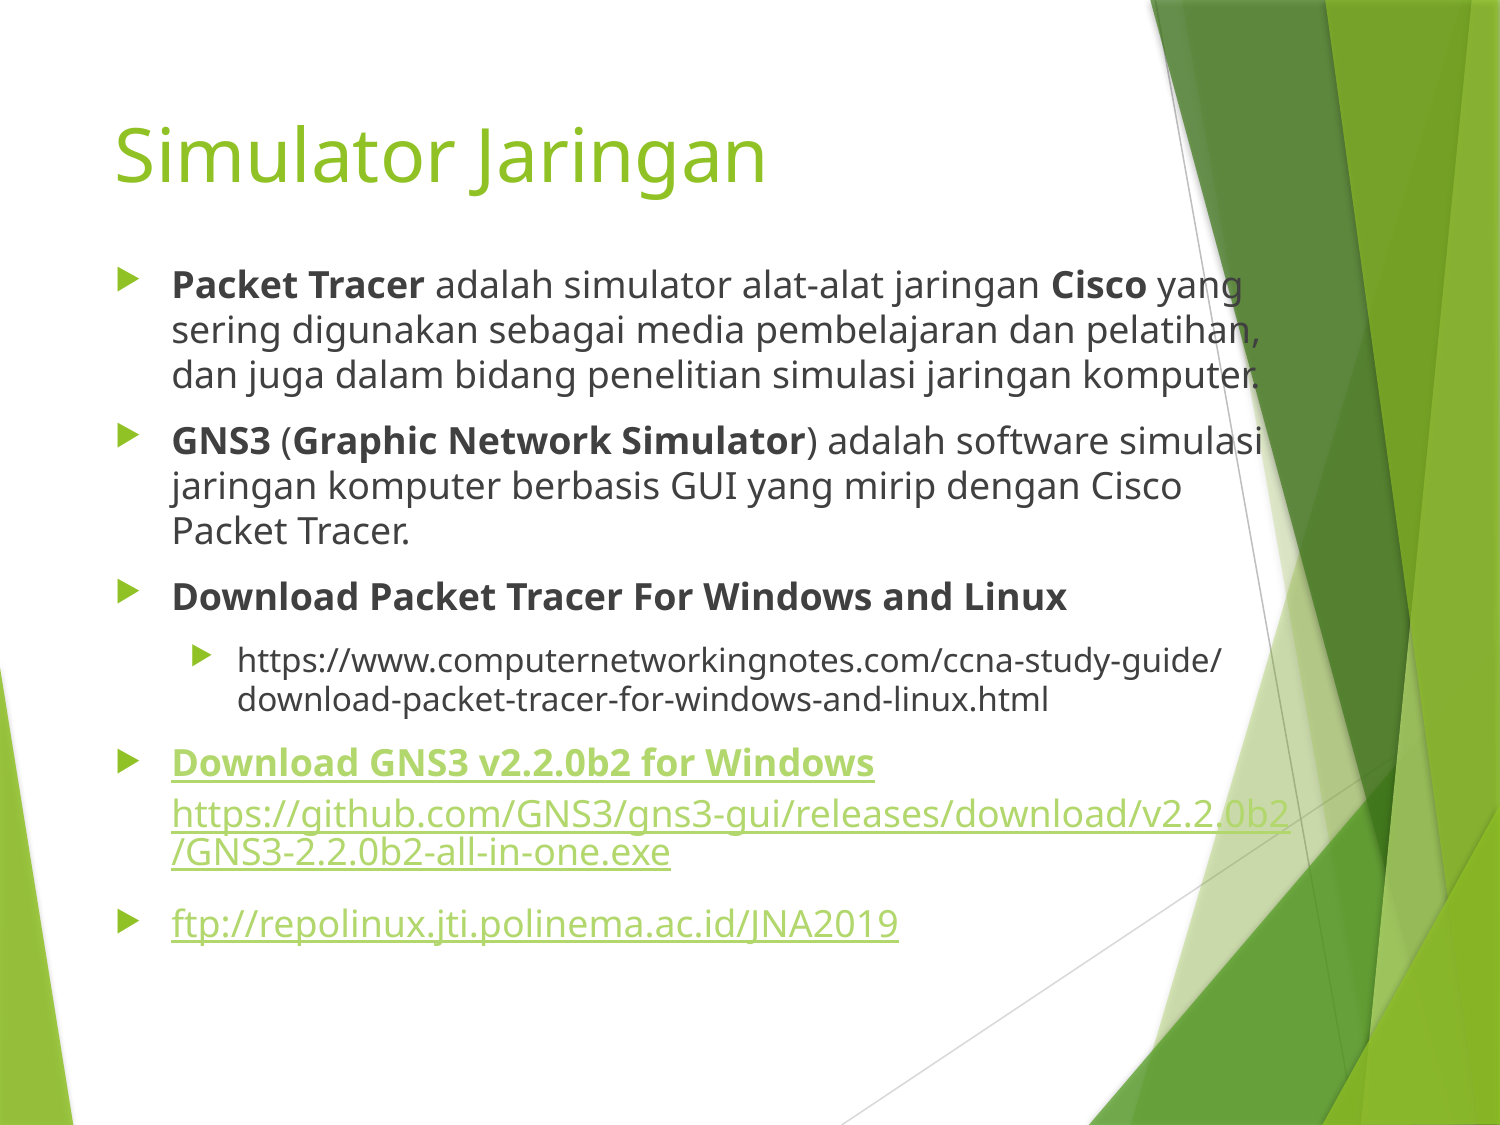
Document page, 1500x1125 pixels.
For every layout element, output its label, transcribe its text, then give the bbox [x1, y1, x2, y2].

list Packet Tracer adalah simulator alat-alat jaringan Cisco yang sering digunakan sebagai media pembelajaran dan pelatihan, dan juga dalam bidang penelitian simulasi jaringan komputer. GNS3 (Graphic Network Simulator) adalah software simulasi jaringan komputer berbasis GUI yang mirip dengan Cisco Packet Tracer. Download Packet Tracer For Windows and Linux https://www.computernetworkingnotes.com/ccna-study-guide/download-packet-tracer-for-windows-and-linux.html Download GNS3 v2.2.0b2 for Windows https://github.com/GNS3/gns3-gui/releases/download/v2.2.0b2/GNS3-2.2.0b2-all-in-one.exe ftp://repolinux.jti.polinema.ac.id/JNA2019 [99, 253, 1318, 991]
title Simulator Jaringan [99, 99, 1142, 253]
